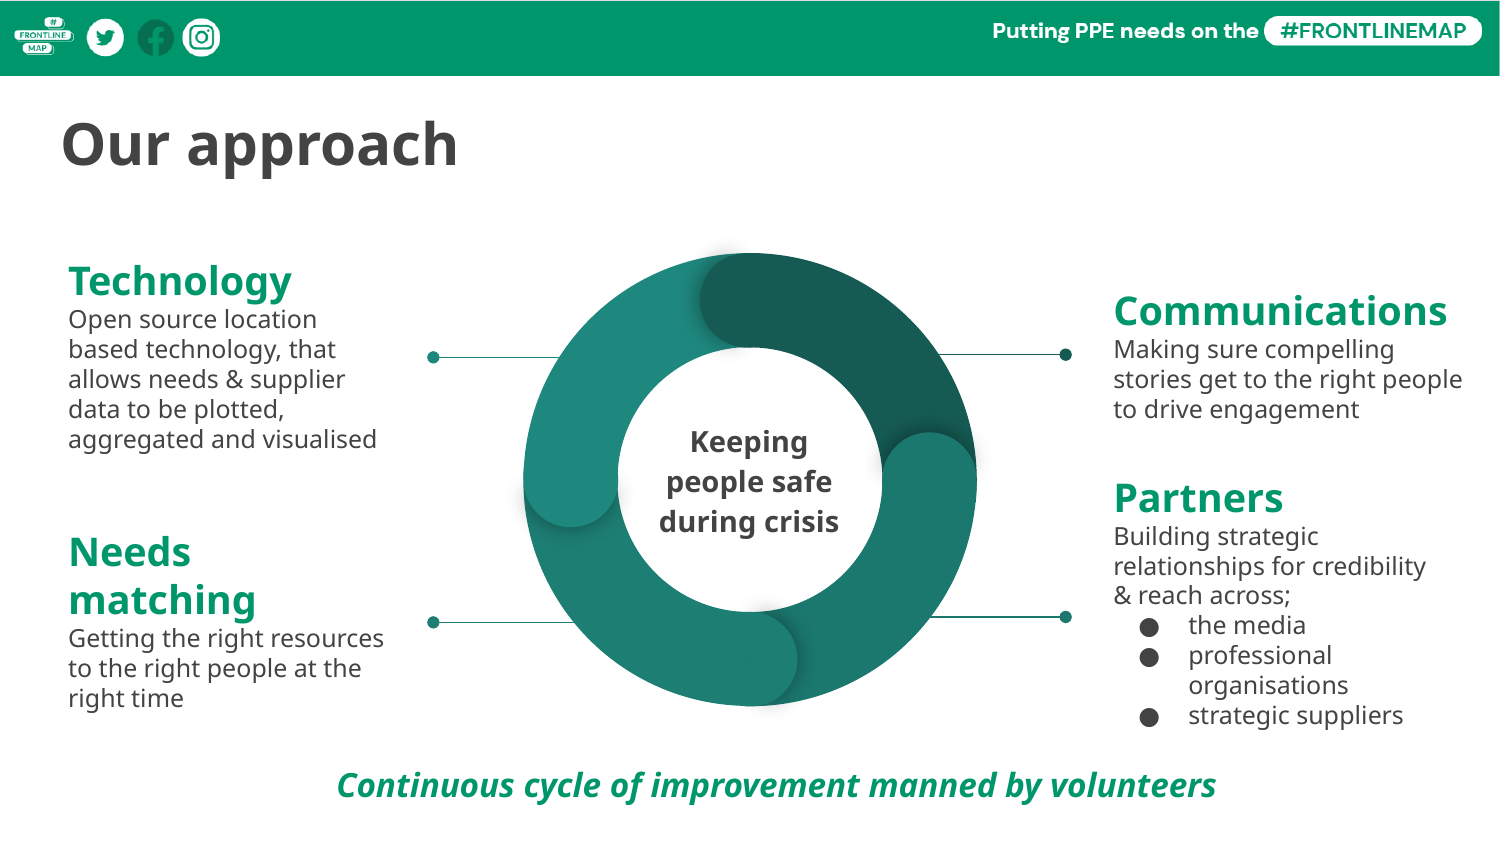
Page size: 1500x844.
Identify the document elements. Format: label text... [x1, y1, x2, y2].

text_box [52, 513, 649, 726]
picture [0, 0, 1500, 76]
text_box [854, 513, 1448, 726]
text_box Continuous cycle of improvement manned by volunteers [177, 749, 1377, 829]
text_box Our approach [45, 99, 1447, 215]
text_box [854, 248, 1483, 461]
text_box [52, 248, 605, 461]
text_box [440, 169, 1060, 790]
